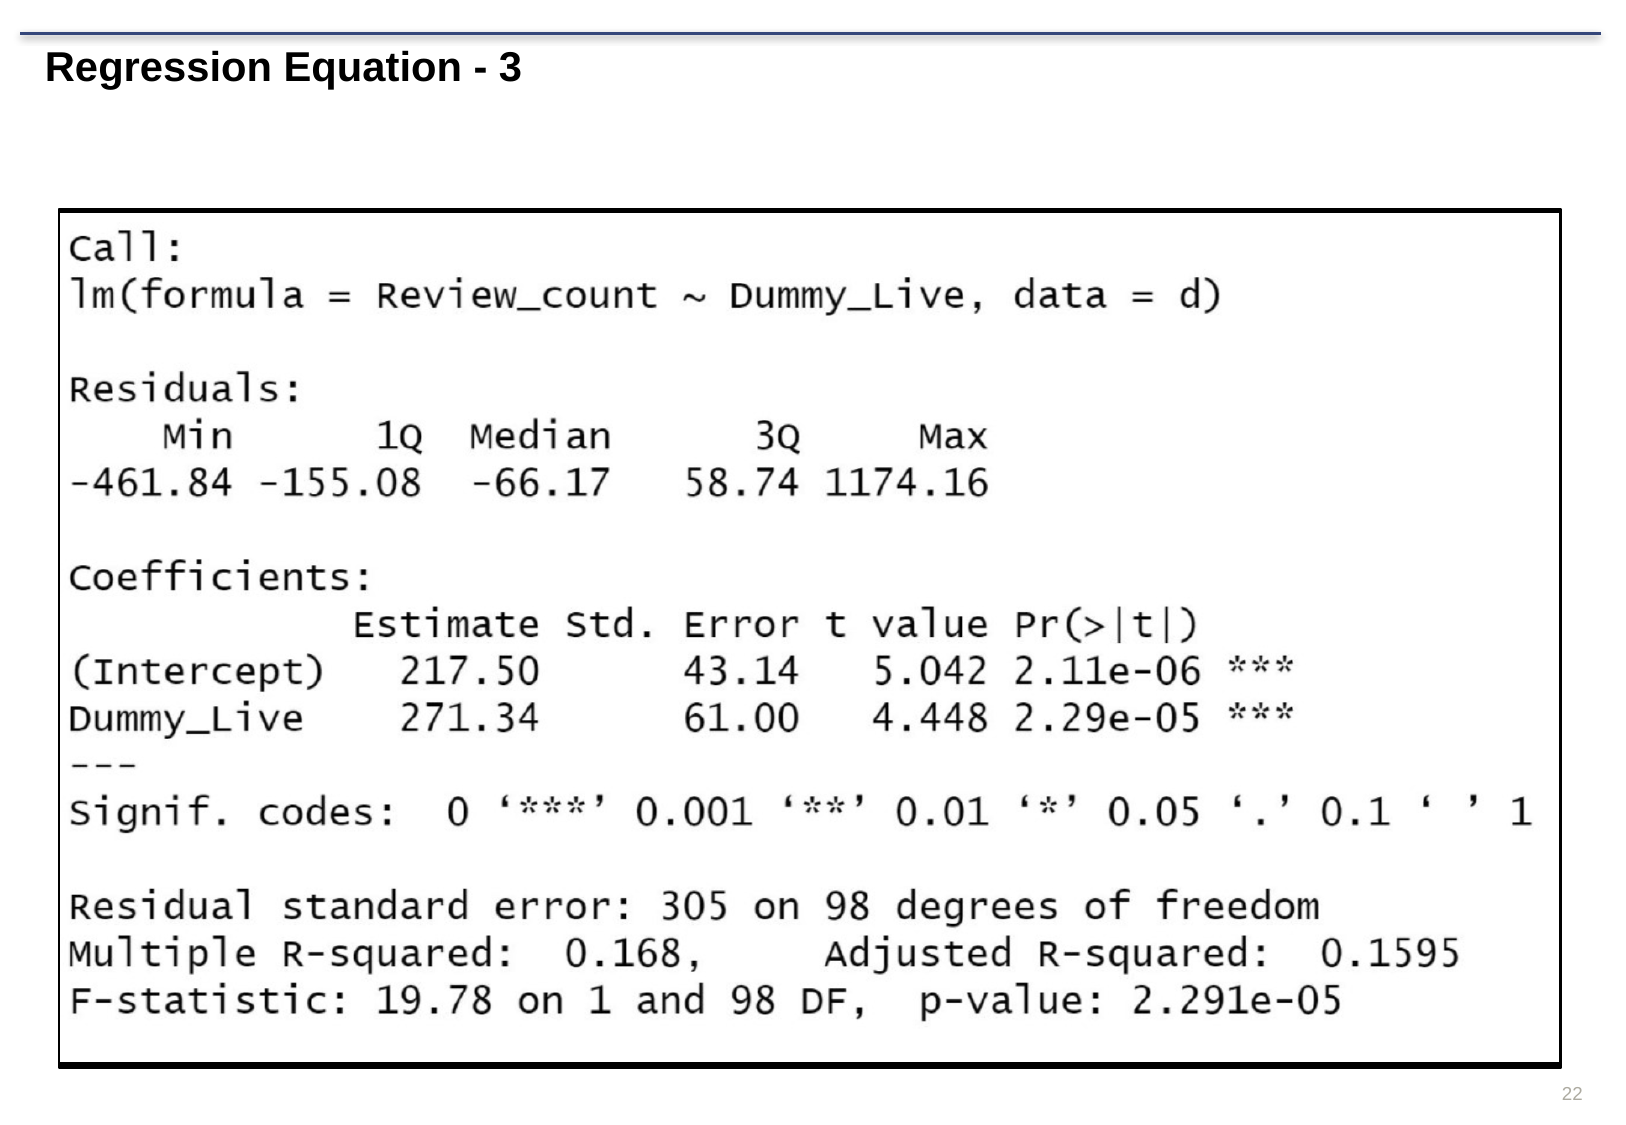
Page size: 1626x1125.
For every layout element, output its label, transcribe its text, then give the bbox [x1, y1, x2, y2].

list Regression Equation - 3 [44, 45, 1578, 107]
picture [59, 209, 1561, 1067]
